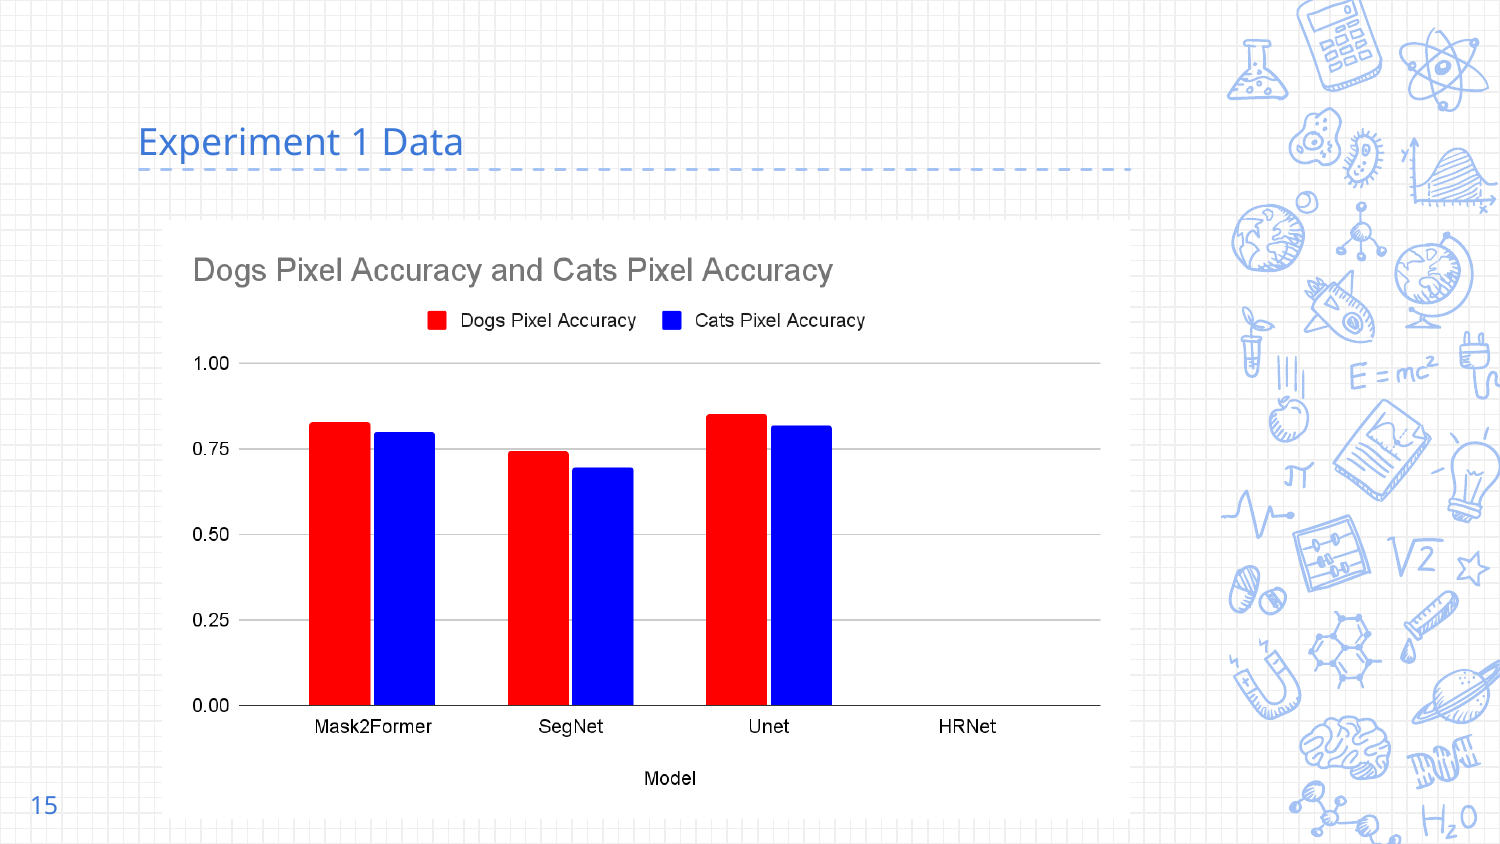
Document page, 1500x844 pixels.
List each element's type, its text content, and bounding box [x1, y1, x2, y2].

picture [162, 219, 1131, 819]
title Experiment 1 Data [122, 36, 1130, 178]
slide_number ‹#› [14, 774, 105, 840]
